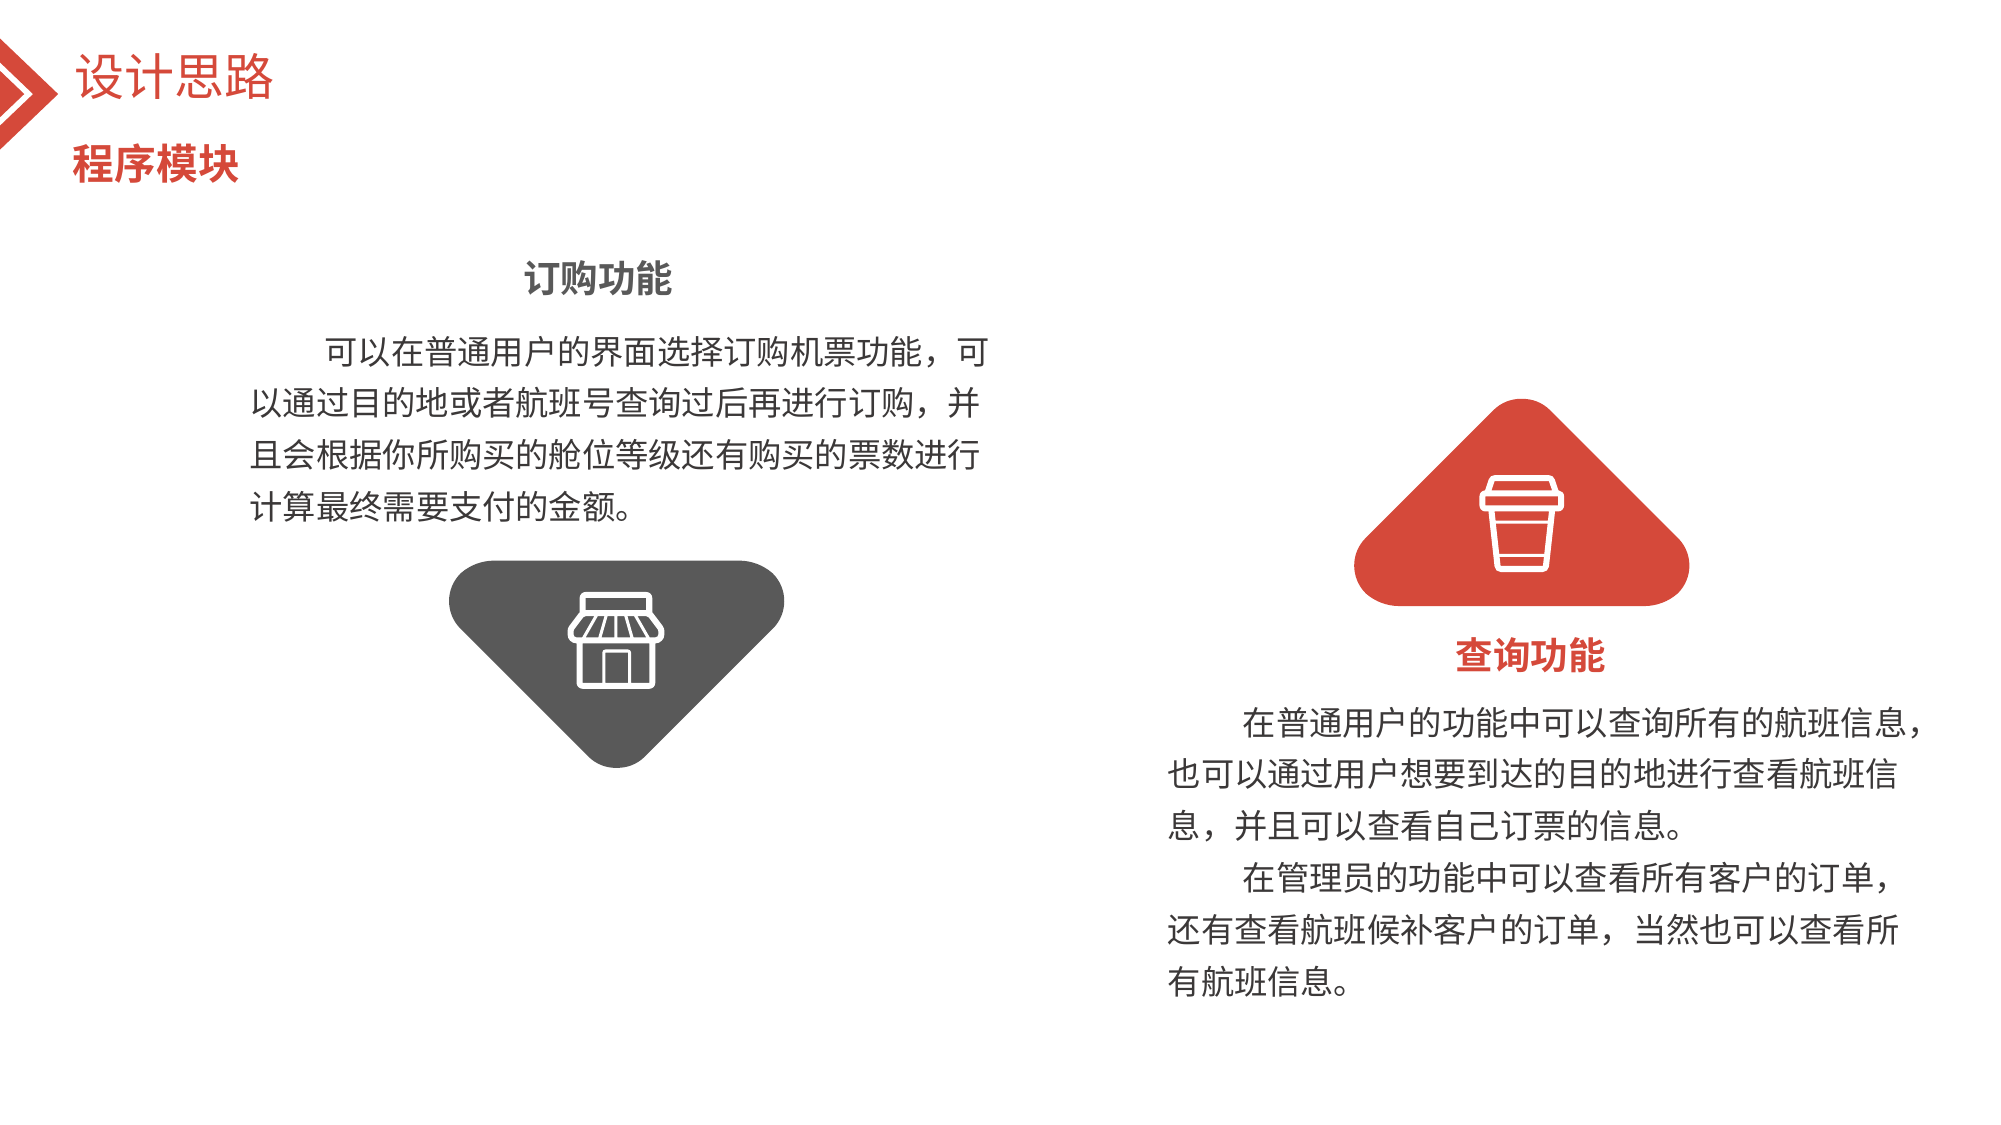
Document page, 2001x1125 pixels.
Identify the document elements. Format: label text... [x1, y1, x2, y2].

text_box 订购功能 [508, 247, 689, 308]
text_box [448, 559, 786, 769]
text_box [1353, 397, 1691, 608]
text_box 在普通用户的功能中可以查询所有的航班信息，也可以通过用户想要到达的目的地进行查看航班信息，并且可以查看自己订票的信息。 在管理员的功能中可以查看所有客户的订单，还有查看航班候补客户的订单，当然也可以查看所有航班信息。 [1152, 682, 1926, 1009]
text_box 可以在普通用户的界面选择订购机票功能，可以通过目的地或者航班号查询过后再进行订购，并且会根据你所购买的舱位等级还有购买的票数进行计算最终需要支付的金额。 [235, 311, 1027, 534]
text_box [0, 38, 59, 150]
text_box [567, 591, 665, 689]
text_box 程序模块 [58, 130, 559, 196]
text_box 查询功能 [1441, 624, 1621, 685]
text_box 设计思路 [59, 38, 290, 114]
text_box [1479, 475, 1565, 573]
